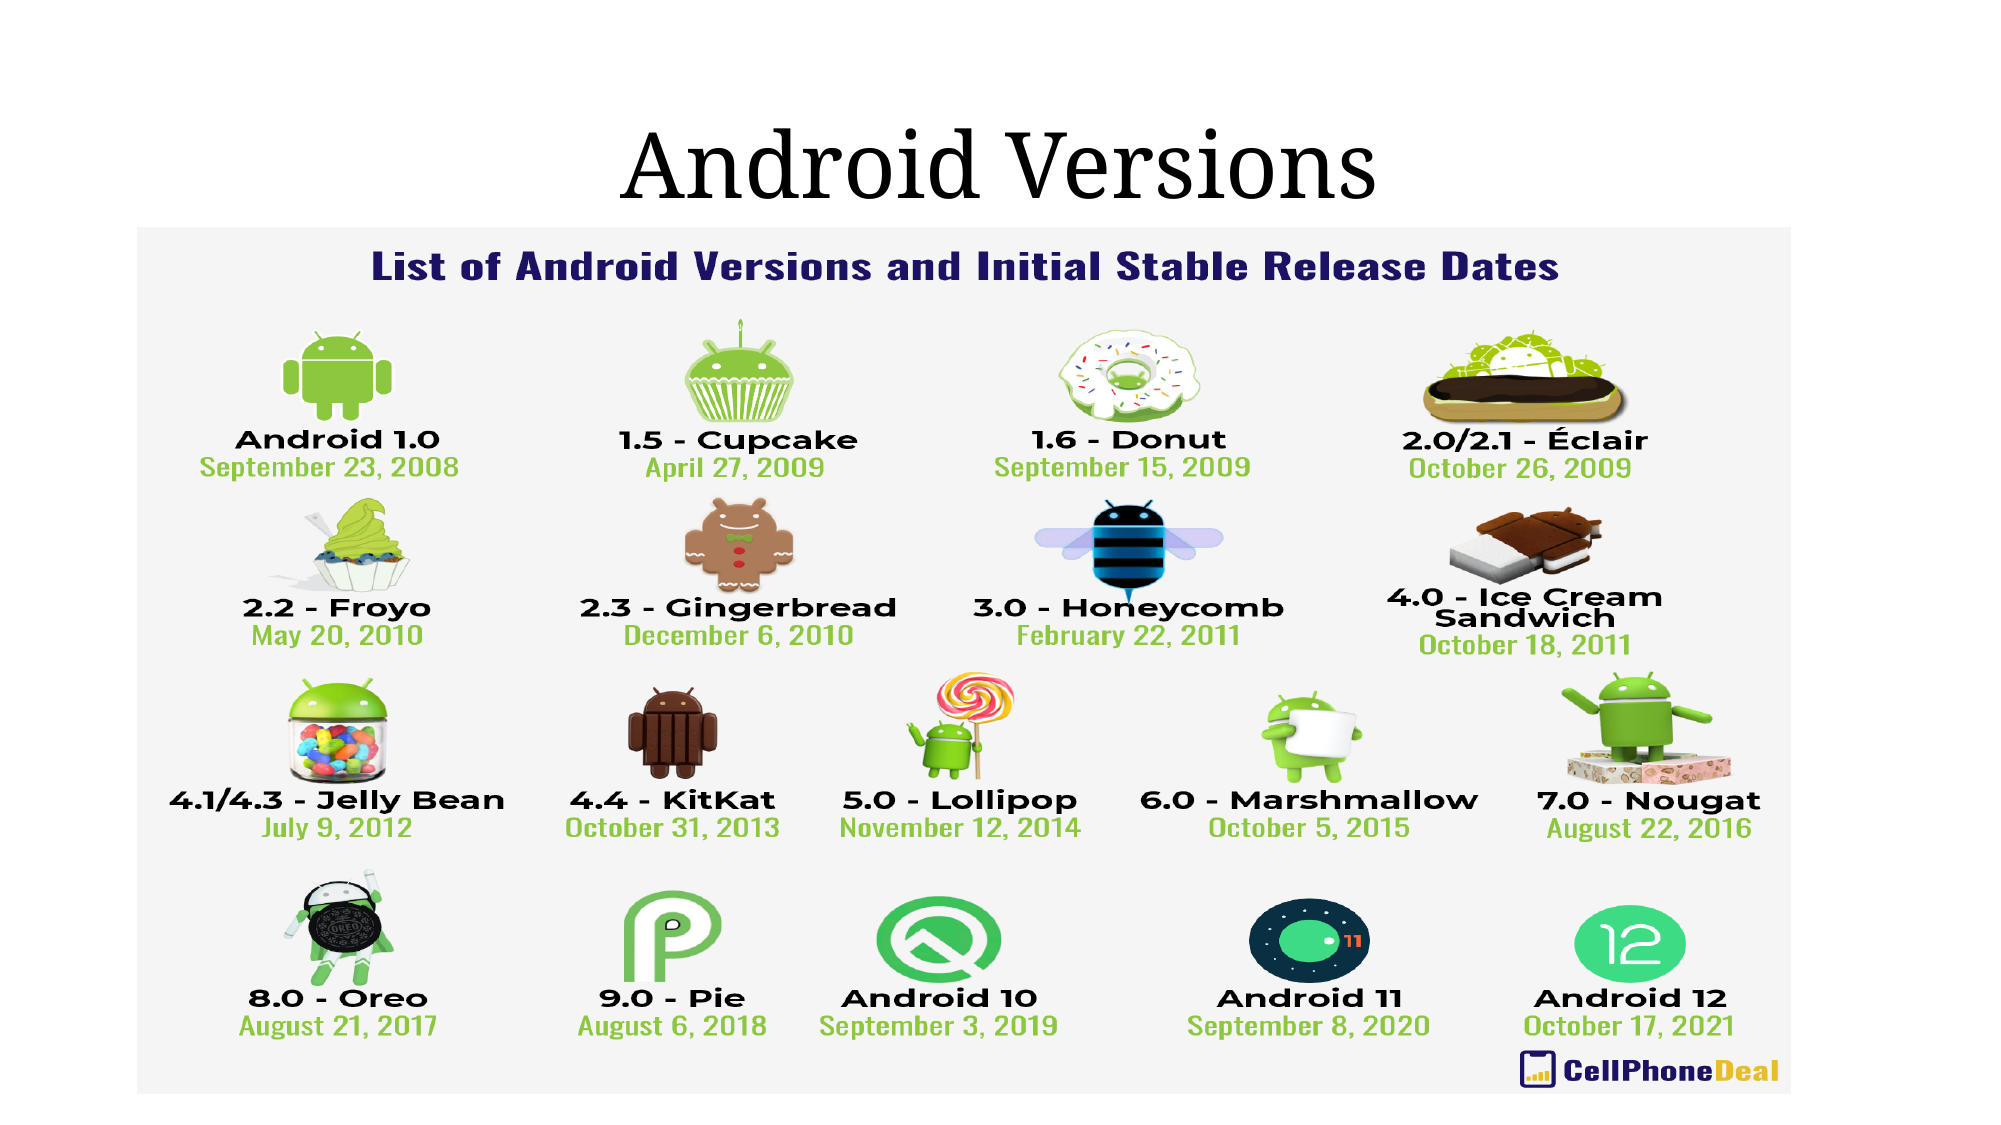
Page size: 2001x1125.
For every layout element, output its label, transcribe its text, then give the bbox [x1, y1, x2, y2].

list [137, 227, 1790, 1094]
title Android Versions [137, 59, 1863, 278]
